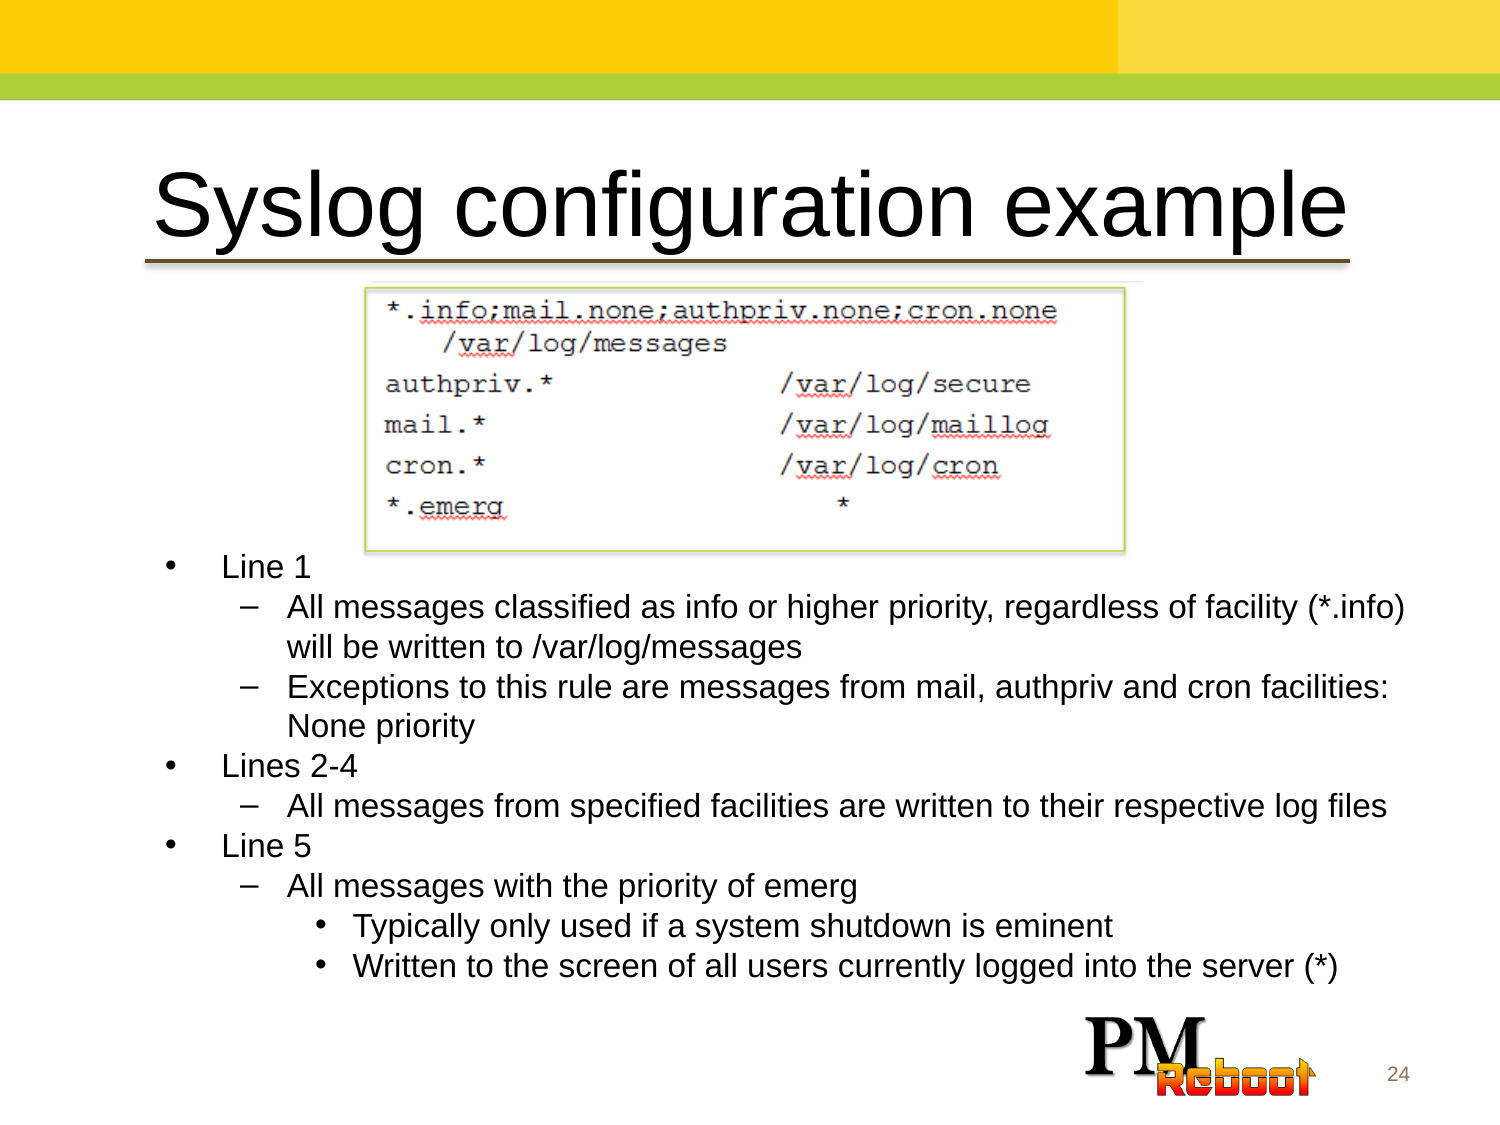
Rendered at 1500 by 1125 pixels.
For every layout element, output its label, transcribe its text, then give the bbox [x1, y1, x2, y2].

list Line 1 All messages classified as info or higher priority, regardless of facility (*.info) will be written to /var/log/messages Exceptions to this rule are messages from mail, authpriv and cron facilities: None priority Lines 2-4 All messages from specified facilities are written to their respective log files Line 5 All messages with the priority of emerg Typically only used if a system shutdown is eminent Written to the screen of all users currently logged into the server (*) [150, 537, 1438, 1000]
title Syslog configuration example [137, 137, 1388, 263]
slide_number 24 [1074, 1042, 1425, 1103]
picture [0, 0, 1500, 1125]
